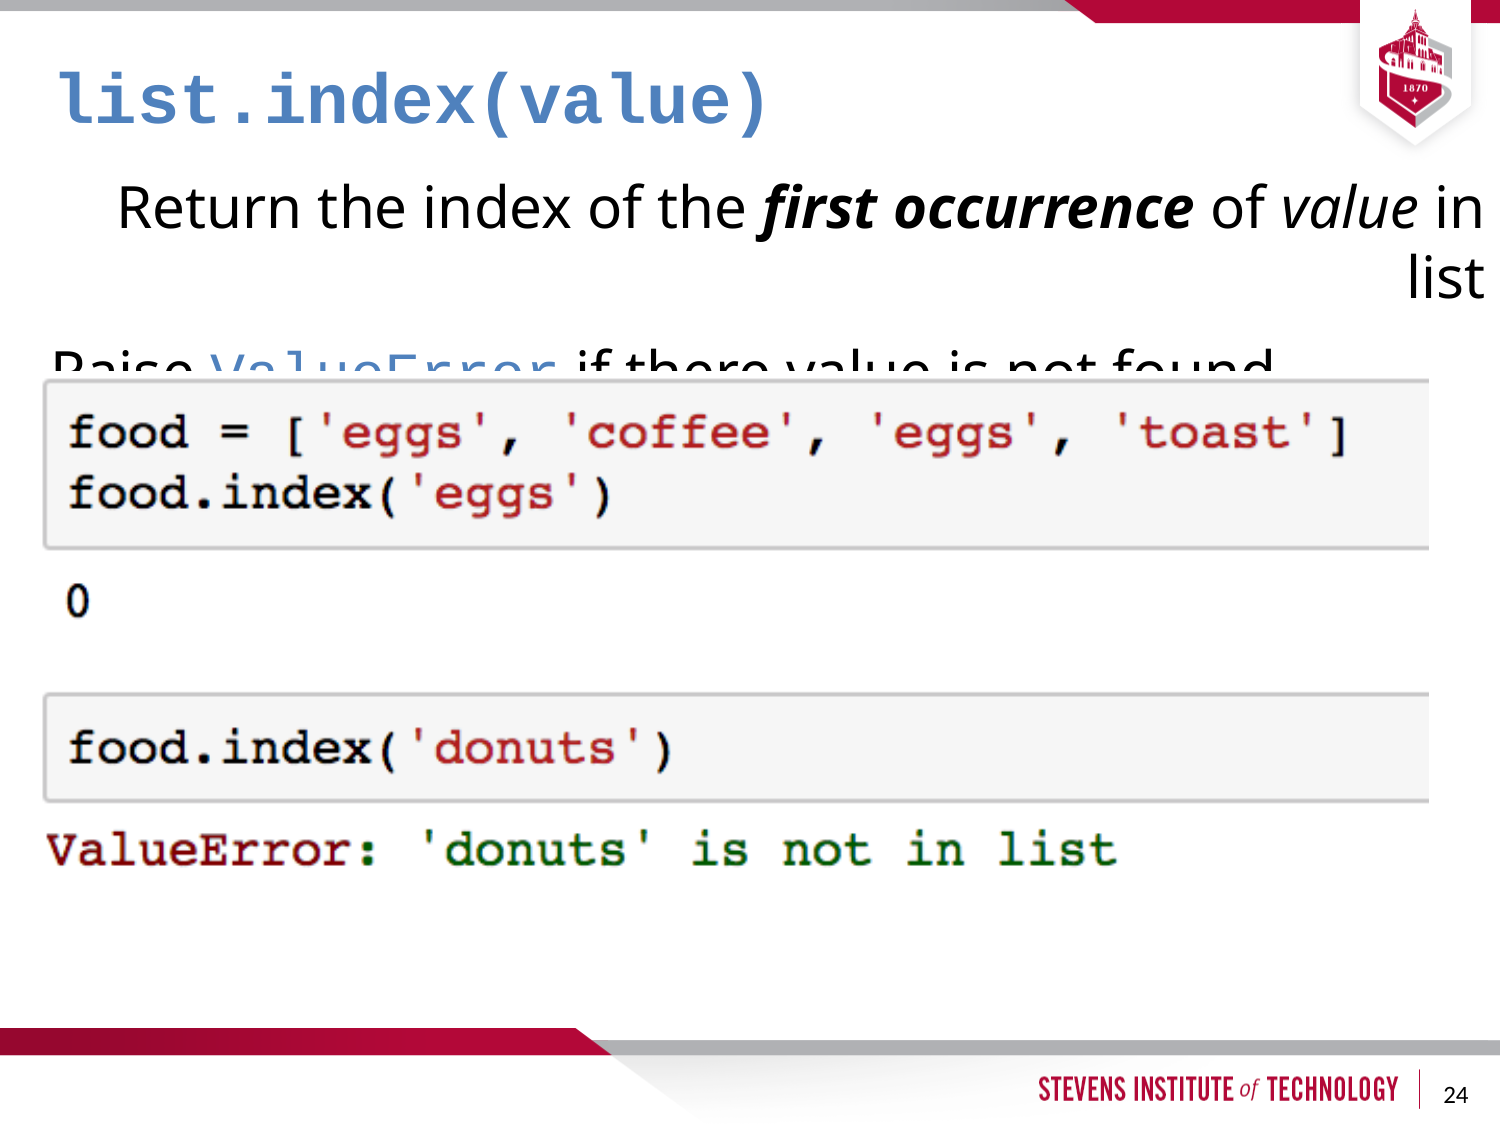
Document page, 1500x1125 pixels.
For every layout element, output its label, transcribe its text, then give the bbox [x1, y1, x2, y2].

picture [0, 1028, 1500, 1125]
title list.index(value) [37, 45, 1338, 150]
picture [36, 371, 1430, 885]
picture [0, 0, 1500, 160]
list Return the index of the first occurrence of value in list Raise ValueError if there value is not found [35, 162, 1500, 904]
slide_number 24 [1428, 1071, 1490, 1108]
